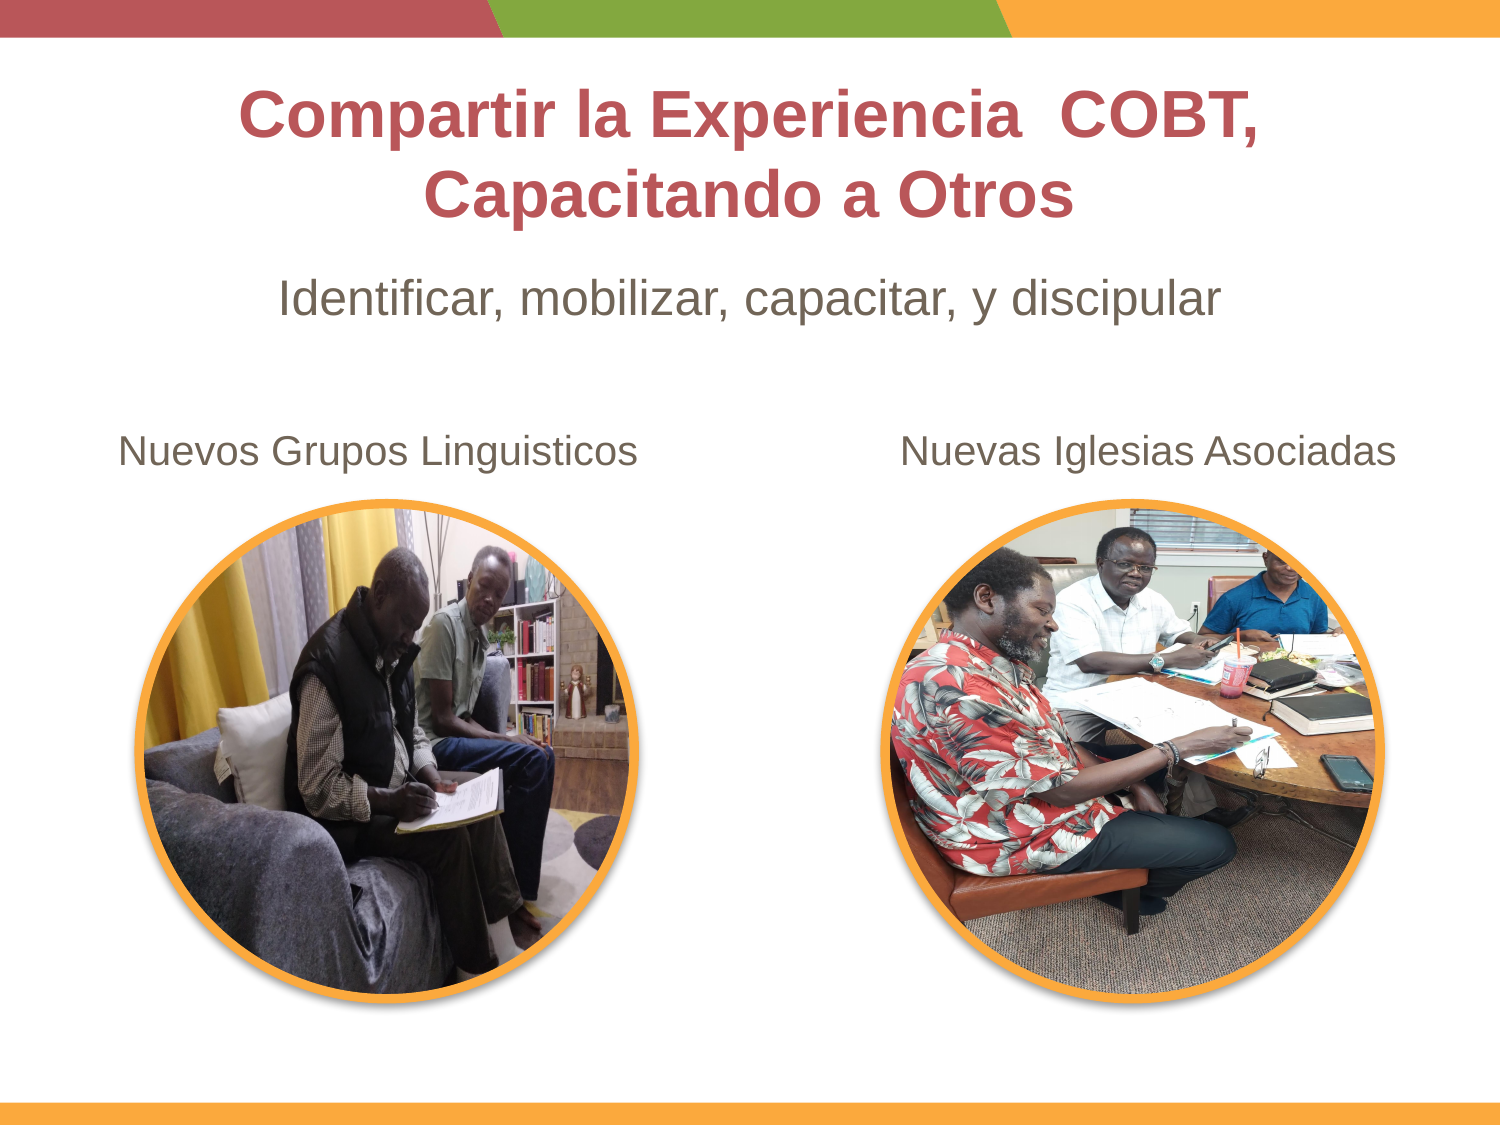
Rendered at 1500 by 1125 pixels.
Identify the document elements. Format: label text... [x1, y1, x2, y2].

picture [139, 503, 635, 999]
list Identificar, mobilizar, capacitar, y discipular [222, 264, 1278, 350]
text_box Nuevos Grupos Linguisticos [103, 416, 657, 482]
picture [885, 503, 1381, 999]
text_box Nuevas Iglesias Asociadas [885, 416, 1414, 482]
title Compartir la Experiencia COBT, Capacitando a Otros [103, 63, 1397, 281]
